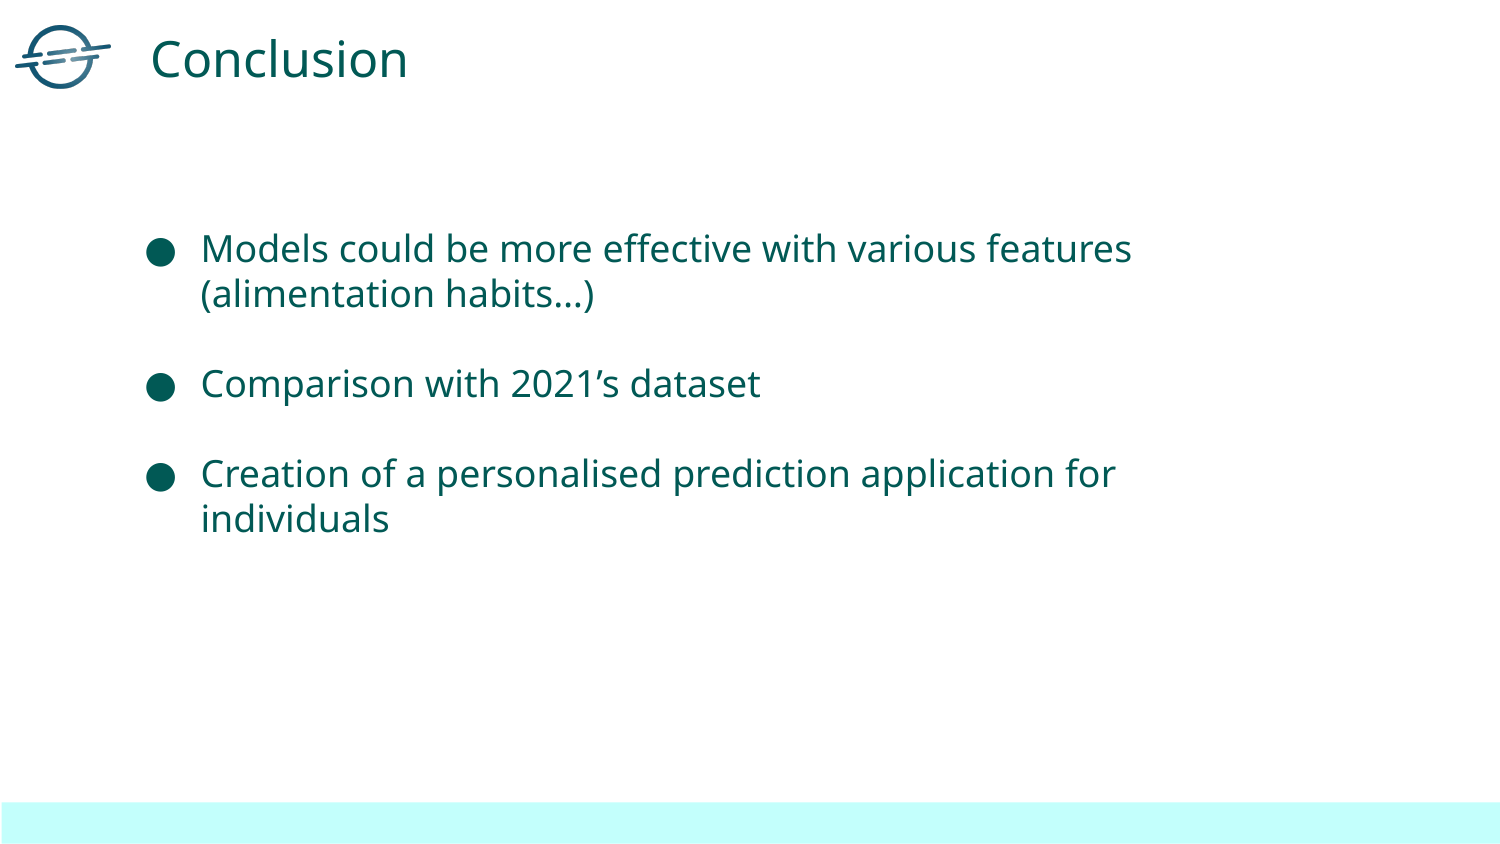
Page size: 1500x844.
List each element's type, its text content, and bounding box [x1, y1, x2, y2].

title Conclusion [135, 12, 1008, 120]
picture [15, 24, 111, 89]
title Models could be more effective with various features (alimentation habits…) Comparison with 2021’s dataset Creation of a personalised prediction application for individuals [110, 120, 1196, 490]
text_box [1, 802, 1500, 844]
